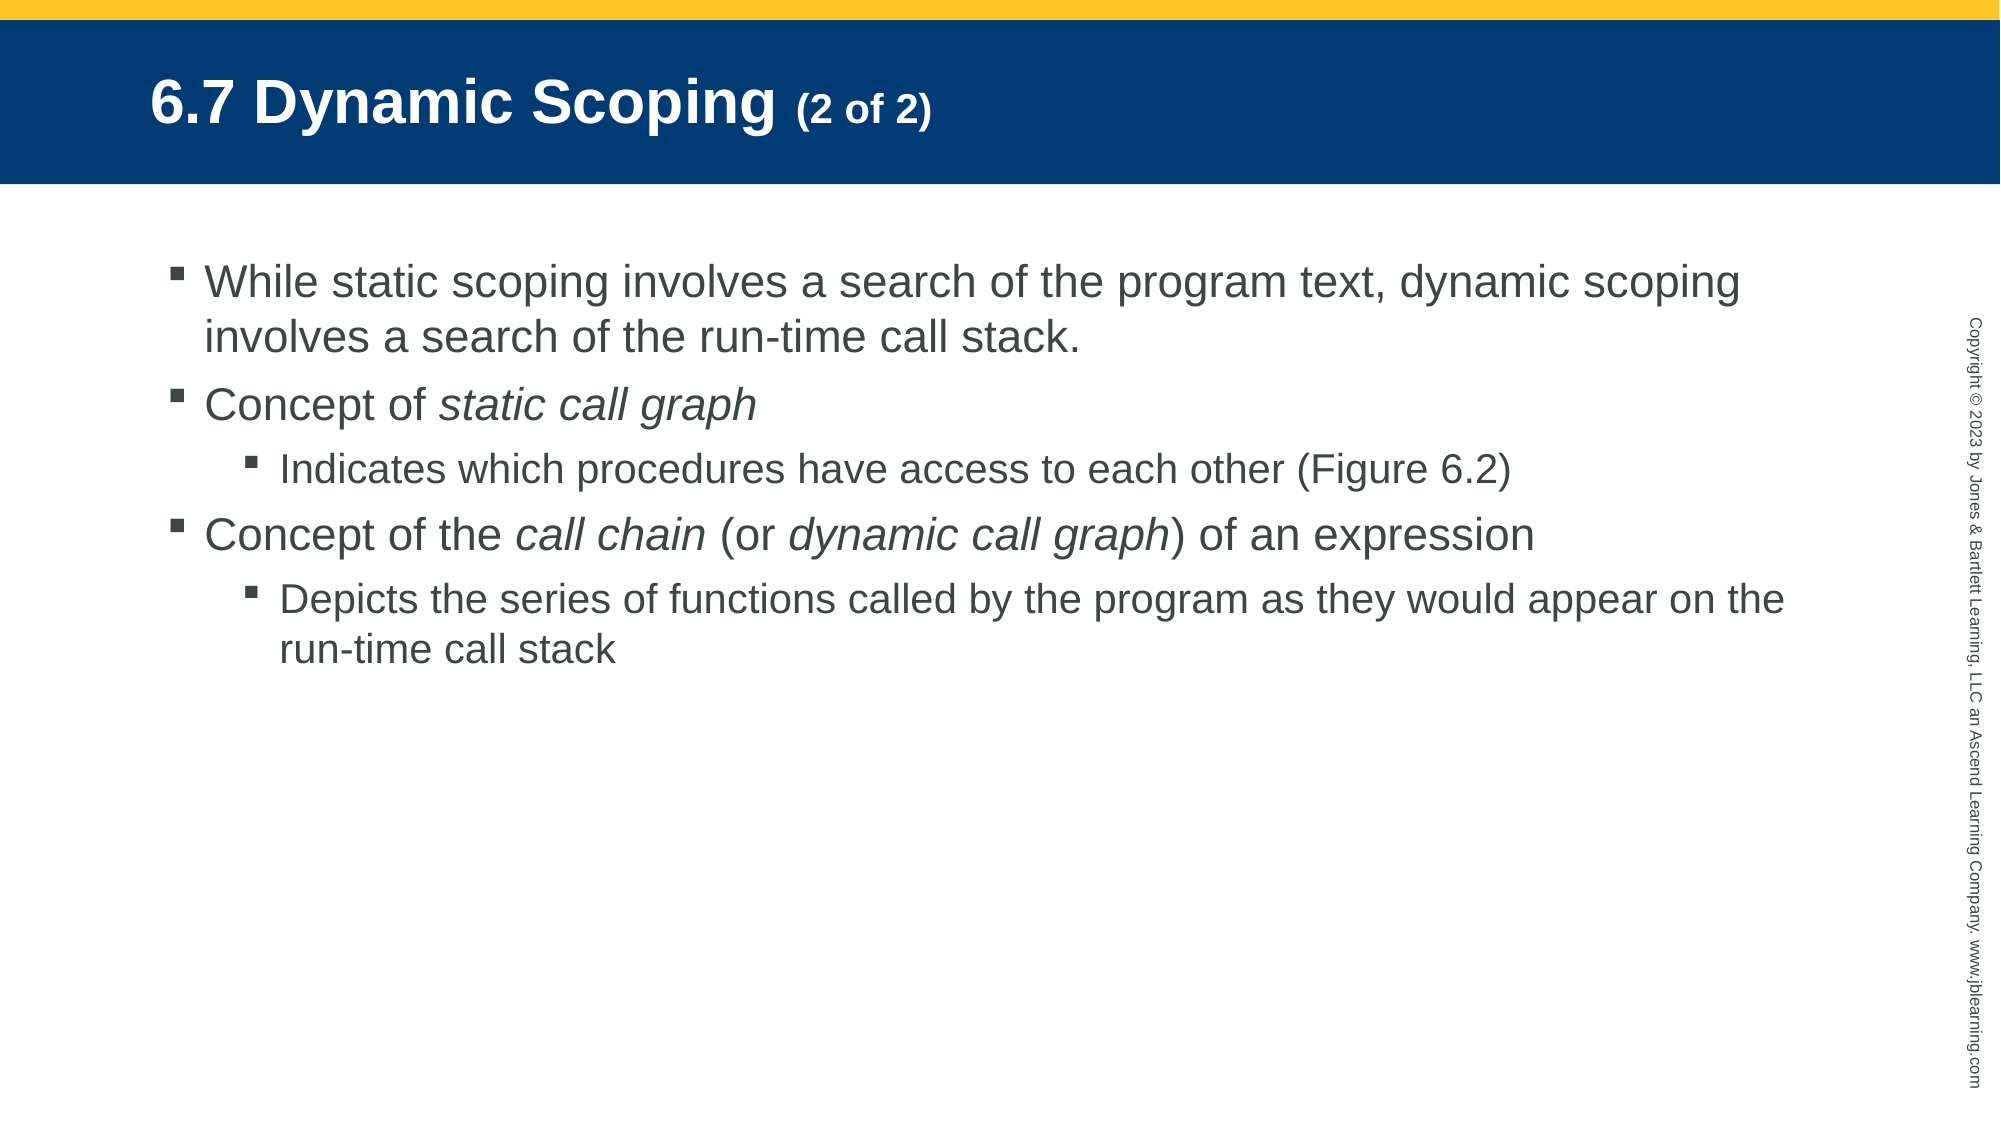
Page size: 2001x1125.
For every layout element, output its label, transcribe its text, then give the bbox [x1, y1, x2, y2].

list While static scoping involves a search of the program text, dynamic scoping involves a search of the run-time call stack. Concept of static call graph Indicates which procedures have access to each other (Figure 6.2) Concept of the call chain (or dynamic call graph) of an expression Depicts the series of functions called by the program as they would appear on the run-time call stack [151, 244, 1840, 1016]
title 6.7 Dynamic Scoping (2 of 2) [0, 19, 2000, 185]
